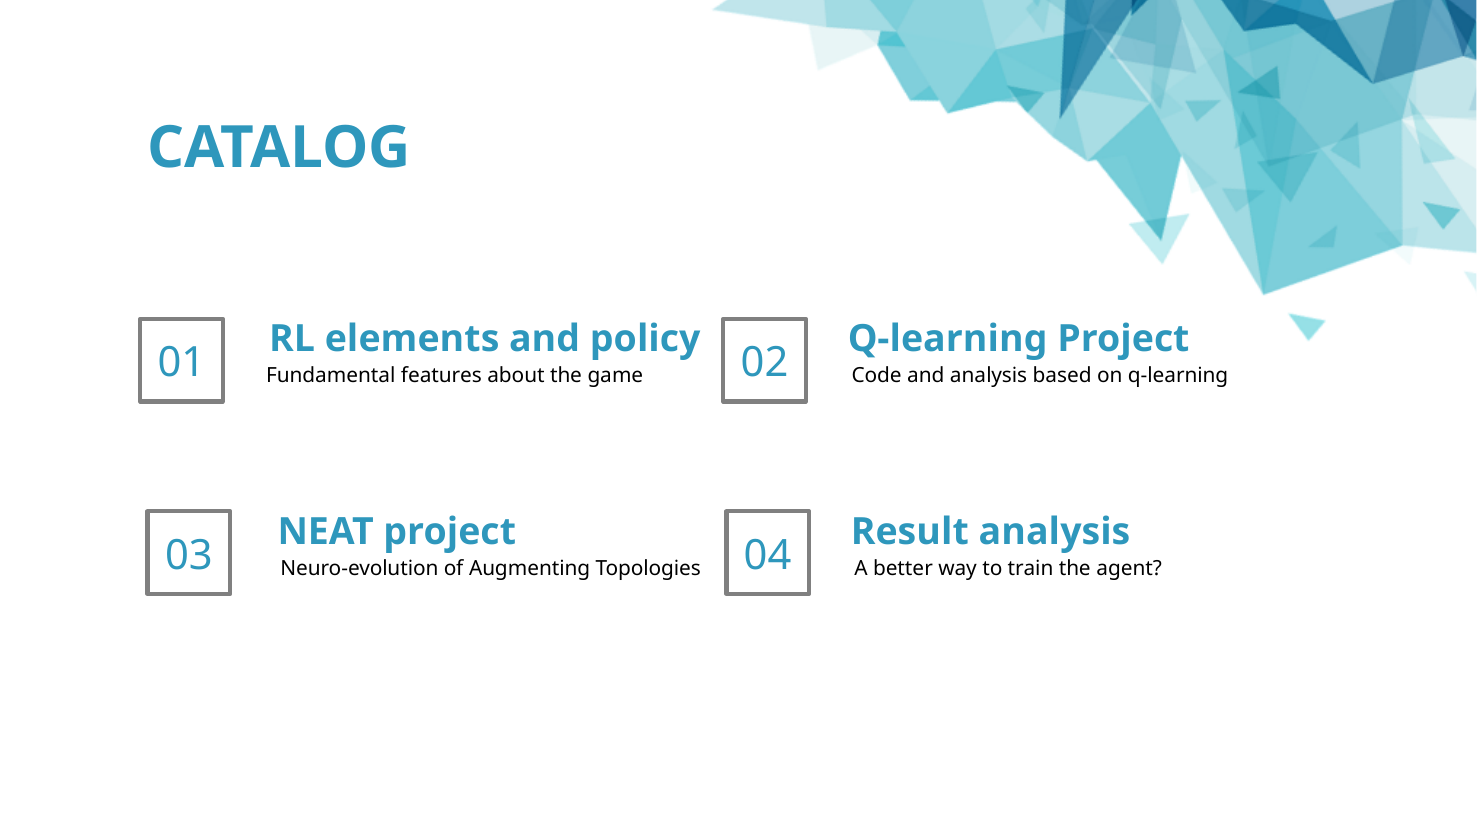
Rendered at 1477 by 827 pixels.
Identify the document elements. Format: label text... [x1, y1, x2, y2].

picture [468, 0, 1477, 827]
text_box CATALOG [132, 102, 426, 187]
text_box 03 [145, 509, 232, 596]
text_box Neuro-evolution of Augmenting Topologies [265, 546, 545, 587]
text_box NEAT project [262, 499, 532, 560]
text_box 01 [138, 317, 225, 404]
text_box Fundamental features about the game [251, 354, 545, 395]
text_box RL elements and policy [254, 307, 545, 354]
